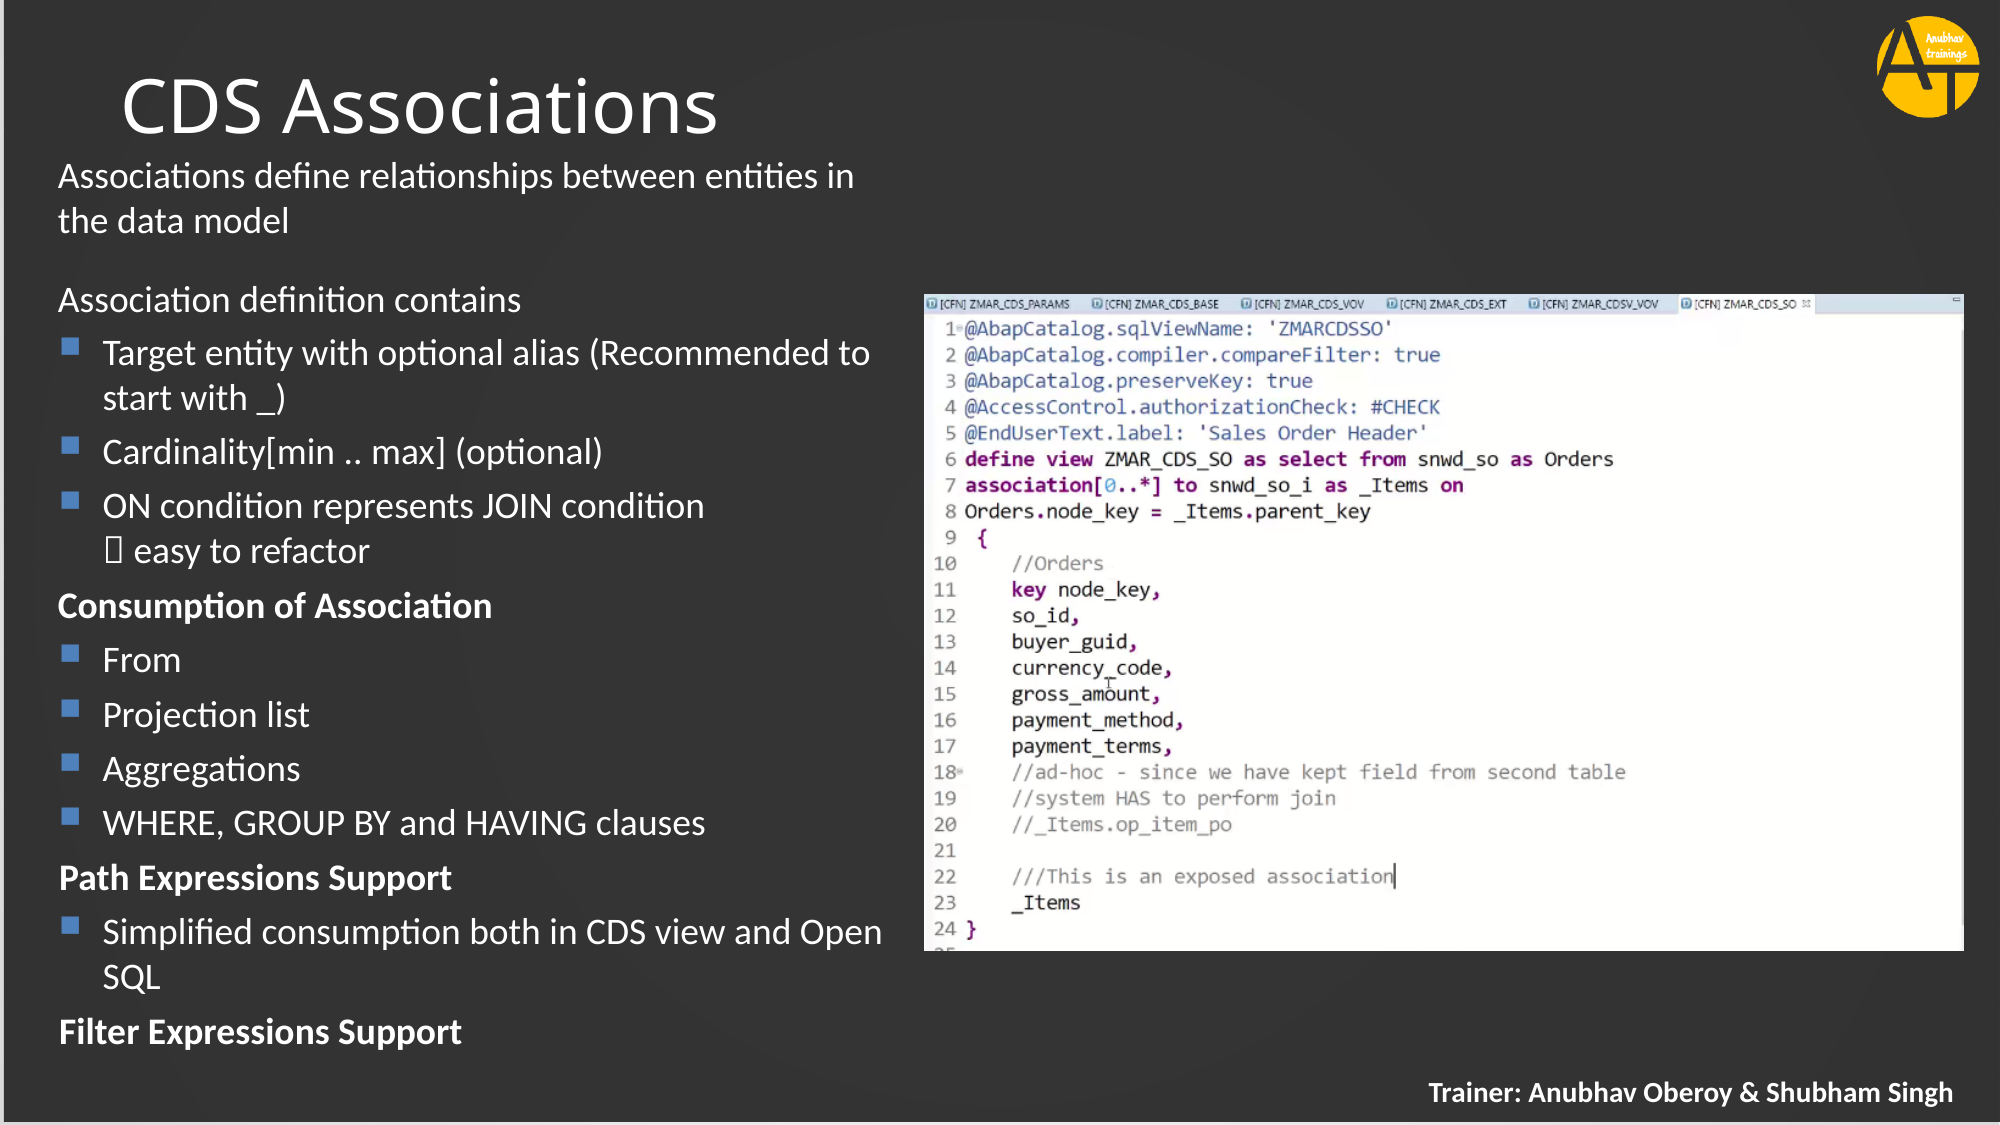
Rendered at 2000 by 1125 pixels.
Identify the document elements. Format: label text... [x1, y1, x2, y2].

text_box Associations define relationships between entities in the data model Association definition contains Target entity with optional alias (Recommended to start with _) Cardinality[min .. max] (optional) ON condition represents JOIN condition  easy to refactor Consumption of Association From Projection list Aggregations WHERE, GROUP BY and HAVING clauses Path Expressions Support Simplified consumption both in CDS view and Open SQL Filter Expressions Support [42, 127, 925, 1108]
picture [1866, 9, 1985, 126]
picture [924, 294, 1965, 951]
text_box [2, 0, 2000, 1124]
footer Trainer: Anubhav Oberoy & Shubham Singh [1389, 1061, 1994, 1121]
title CDS Associations [99, 45, 1900, 162]
